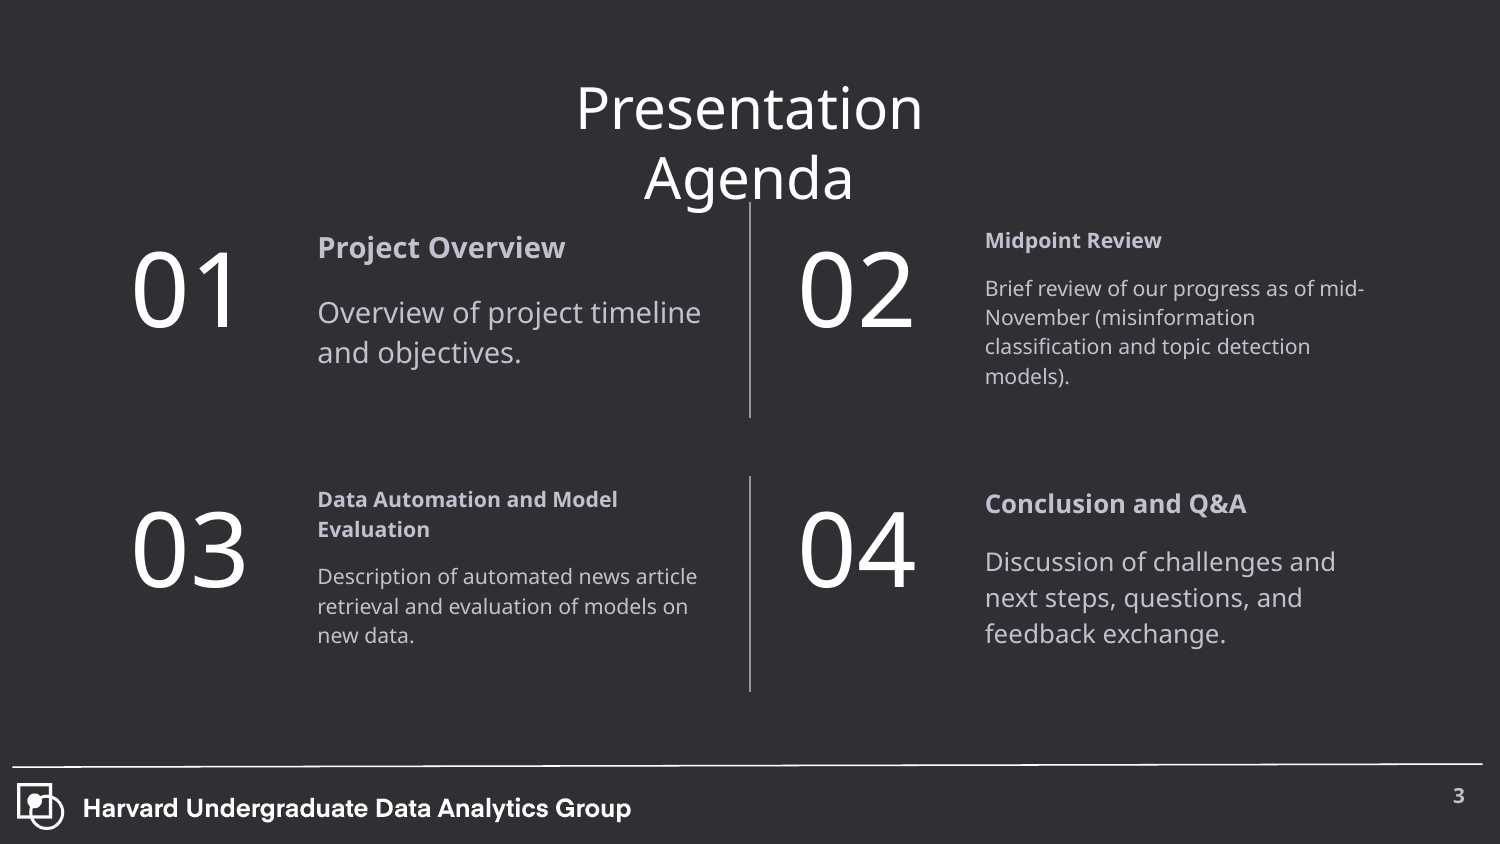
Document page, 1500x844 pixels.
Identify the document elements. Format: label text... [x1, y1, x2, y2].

subtitle Project Overview Overview of project timeline and objectives. [302, 208, 718, 406]
slide_number ‹#› [1389, 764, 1480, 830]
subtitle Conclusion and Q&A Discussion of challenges and next steps, questions, and feedback exchange. [969, 467, 1385, 665]
picture [17, 783, 635, 830]
subtitle Midpoint Review Brief review of our progress as of mid-November (misinformation classification and topic detection models). [969, 208, 1385, 406]
subtitle Data Automation and Model Evaluation Description of automated news article retrieval and evaluation of models on new data. [302, 467, 718, 665]
